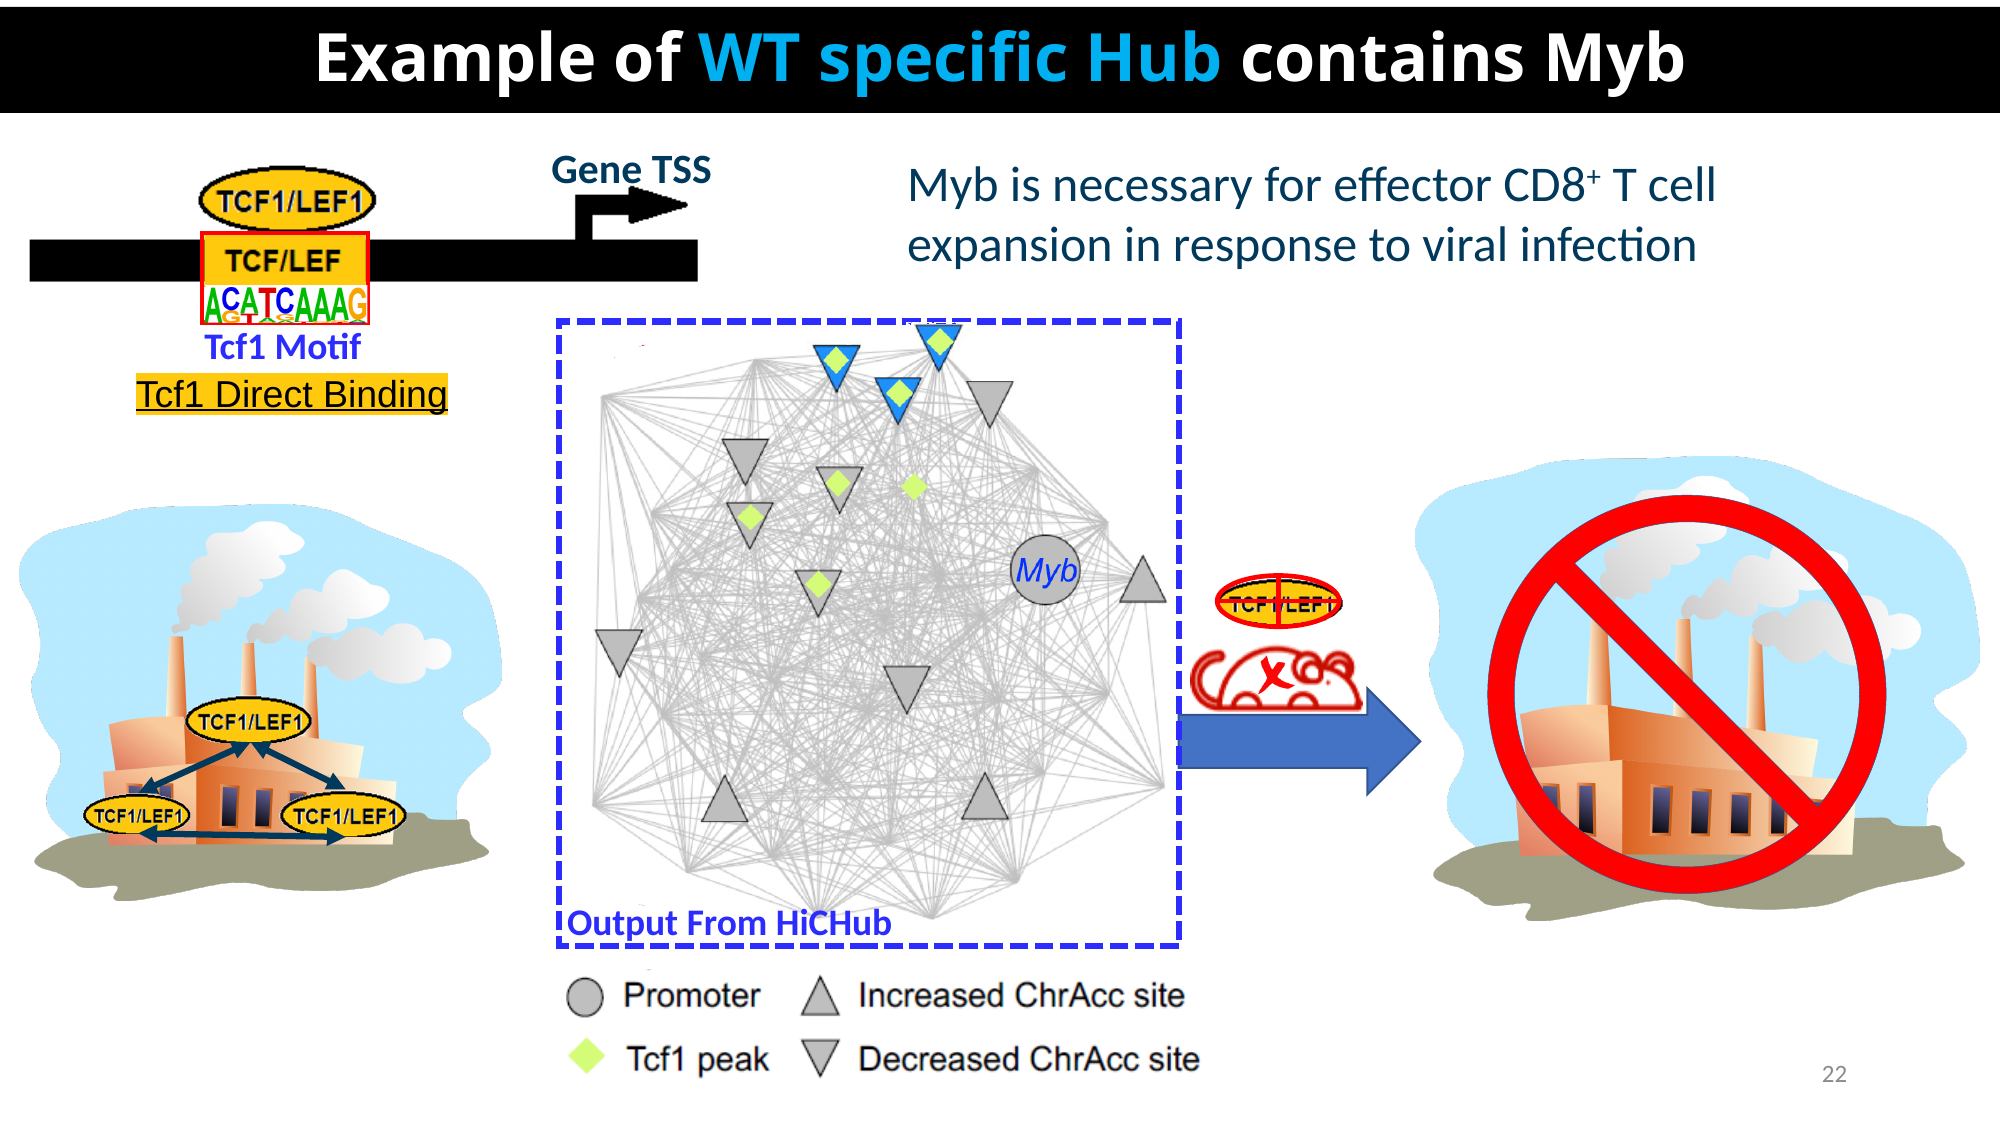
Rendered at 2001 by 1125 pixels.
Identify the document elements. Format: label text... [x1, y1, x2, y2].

text_box Myb is necessary for effector CD8+ T cell expansion in response to viral infection [892, 144, 2000, 279]
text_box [19, 504, 502, 901]
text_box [4, 134, 853, 423]
text_box Example of WT specific Hub contains Myb [0, 6, 2000, 113]
text_box [1287, 697, 1415, 797]
picture [1203, 577, 1360, 625]
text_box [559, 285, 1287, 1083]
slide_number 22 [1412, 1042, 1863, 1103]
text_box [1415, 456, 1980, 921]
picture [1177, 634, 1378, 729]
text_box Output From HiCHub [552, 890, 559, 951]
